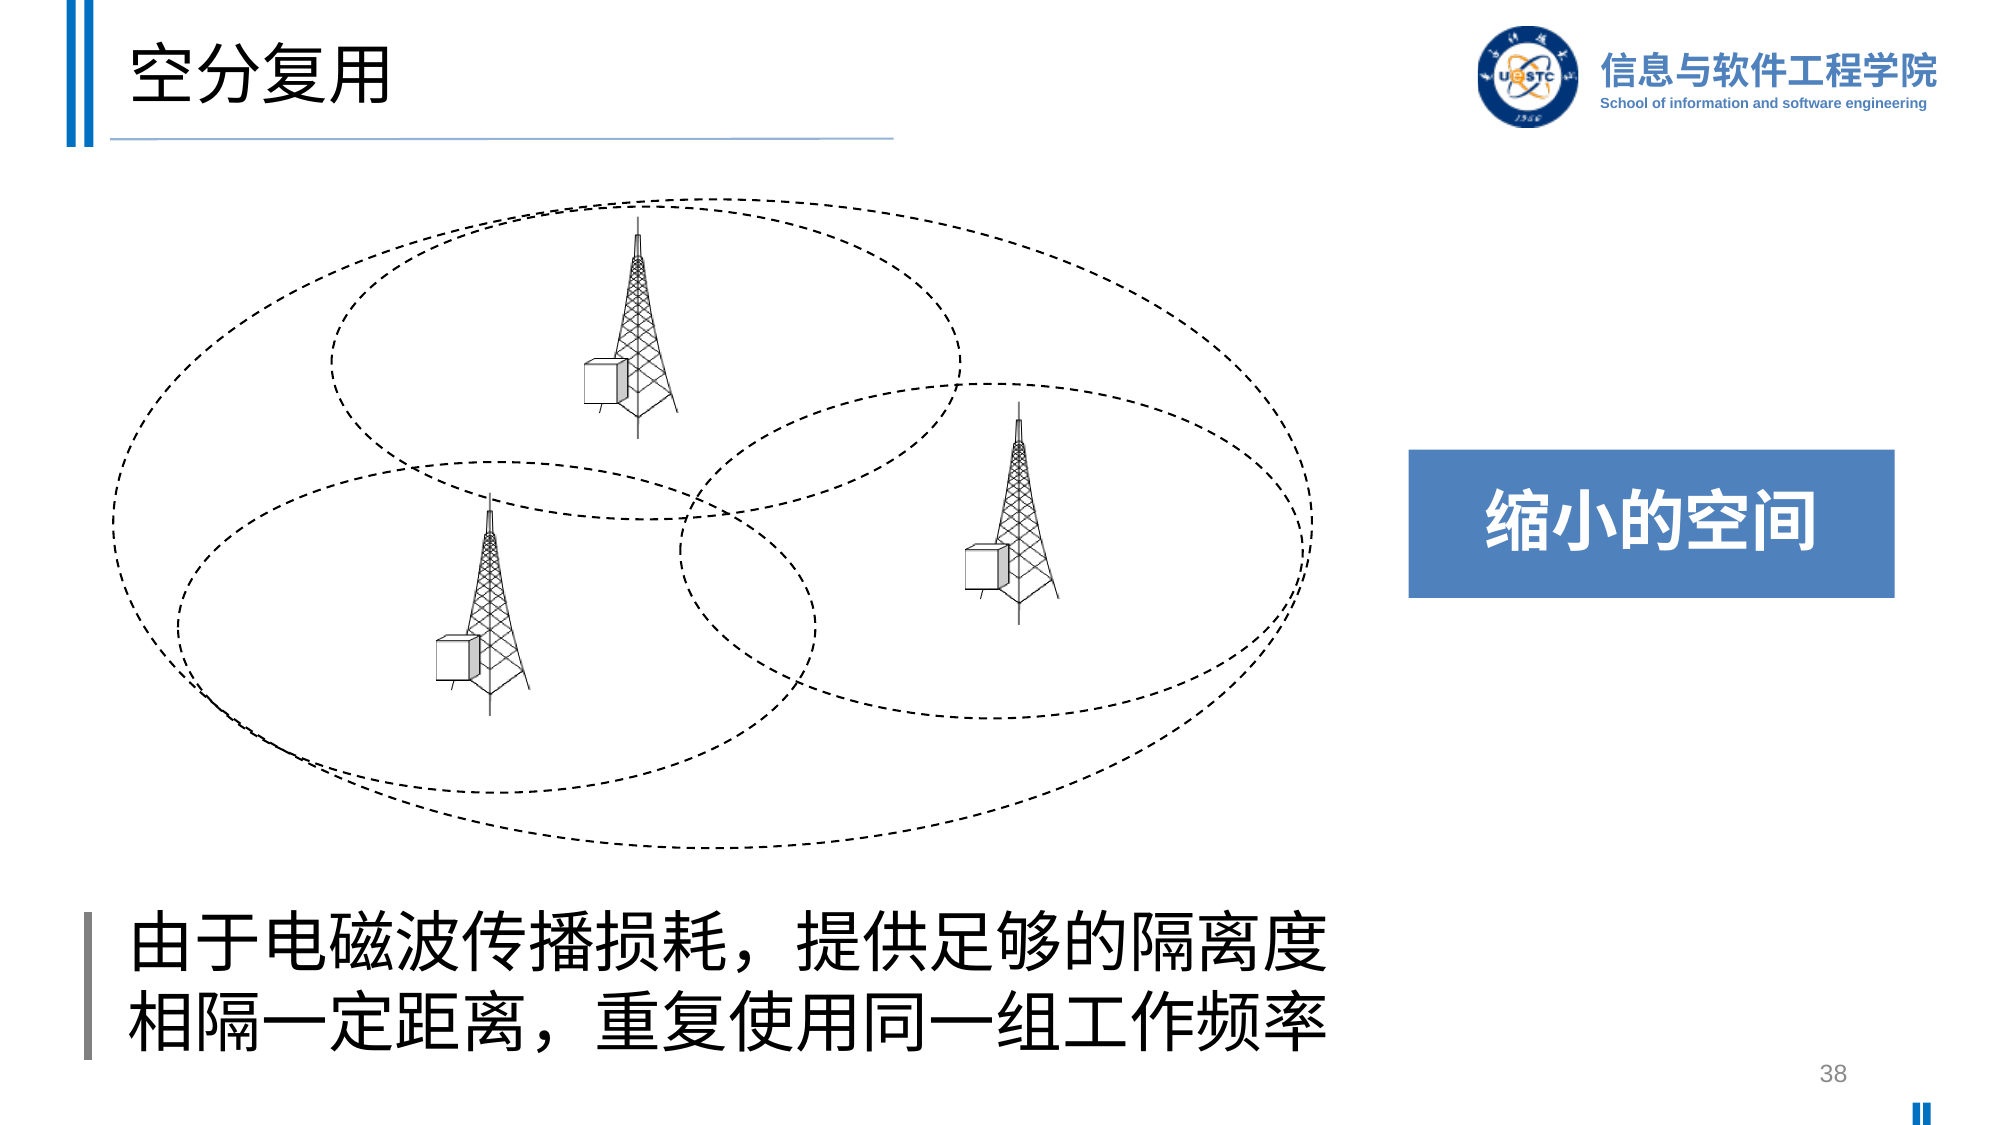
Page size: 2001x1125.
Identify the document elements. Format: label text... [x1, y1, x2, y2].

title 空分复用 [113, 10, 1839, 143]
text_box 缩小的空间 [1408, 449, 1895, 598]
text_box 由于电磁波传播损耗，提供足够的隔离度 相隔一定距离，重复使用同一组工作频率 [113, 892, 1354, 1068]
slide_number 38 [1412, 1042, 1863, 1103]
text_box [113, 199, 1312, 849]
